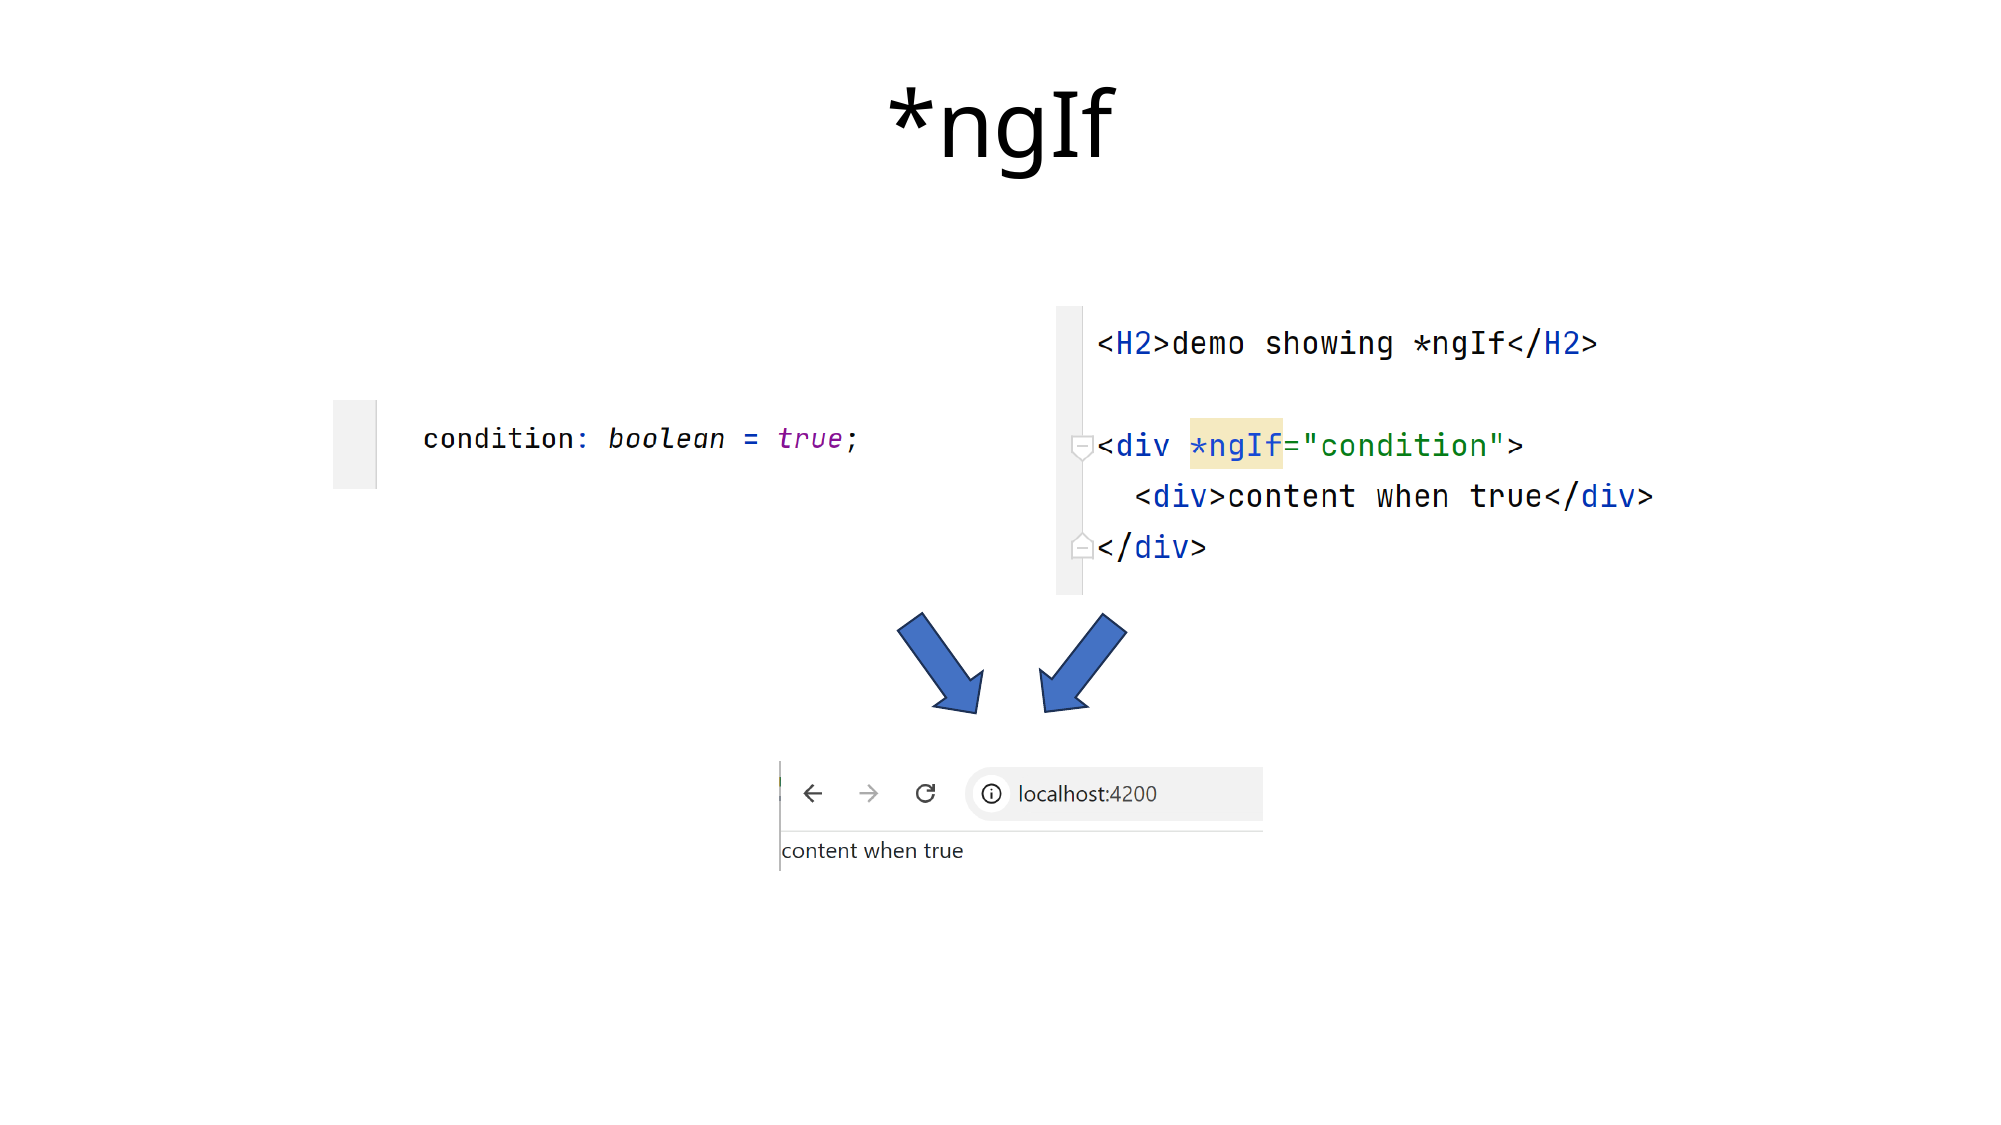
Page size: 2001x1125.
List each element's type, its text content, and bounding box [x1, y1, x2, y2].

text_box [896, 611, 984, 715]
picture [1056, 306, 1714, 595]
picture [779, 761, 1263, 871]
text_box [1038, 612, 1128, 714]
picture [333, 400, 952, 489]
title *ngIf [137, 49, 1863, 207]
